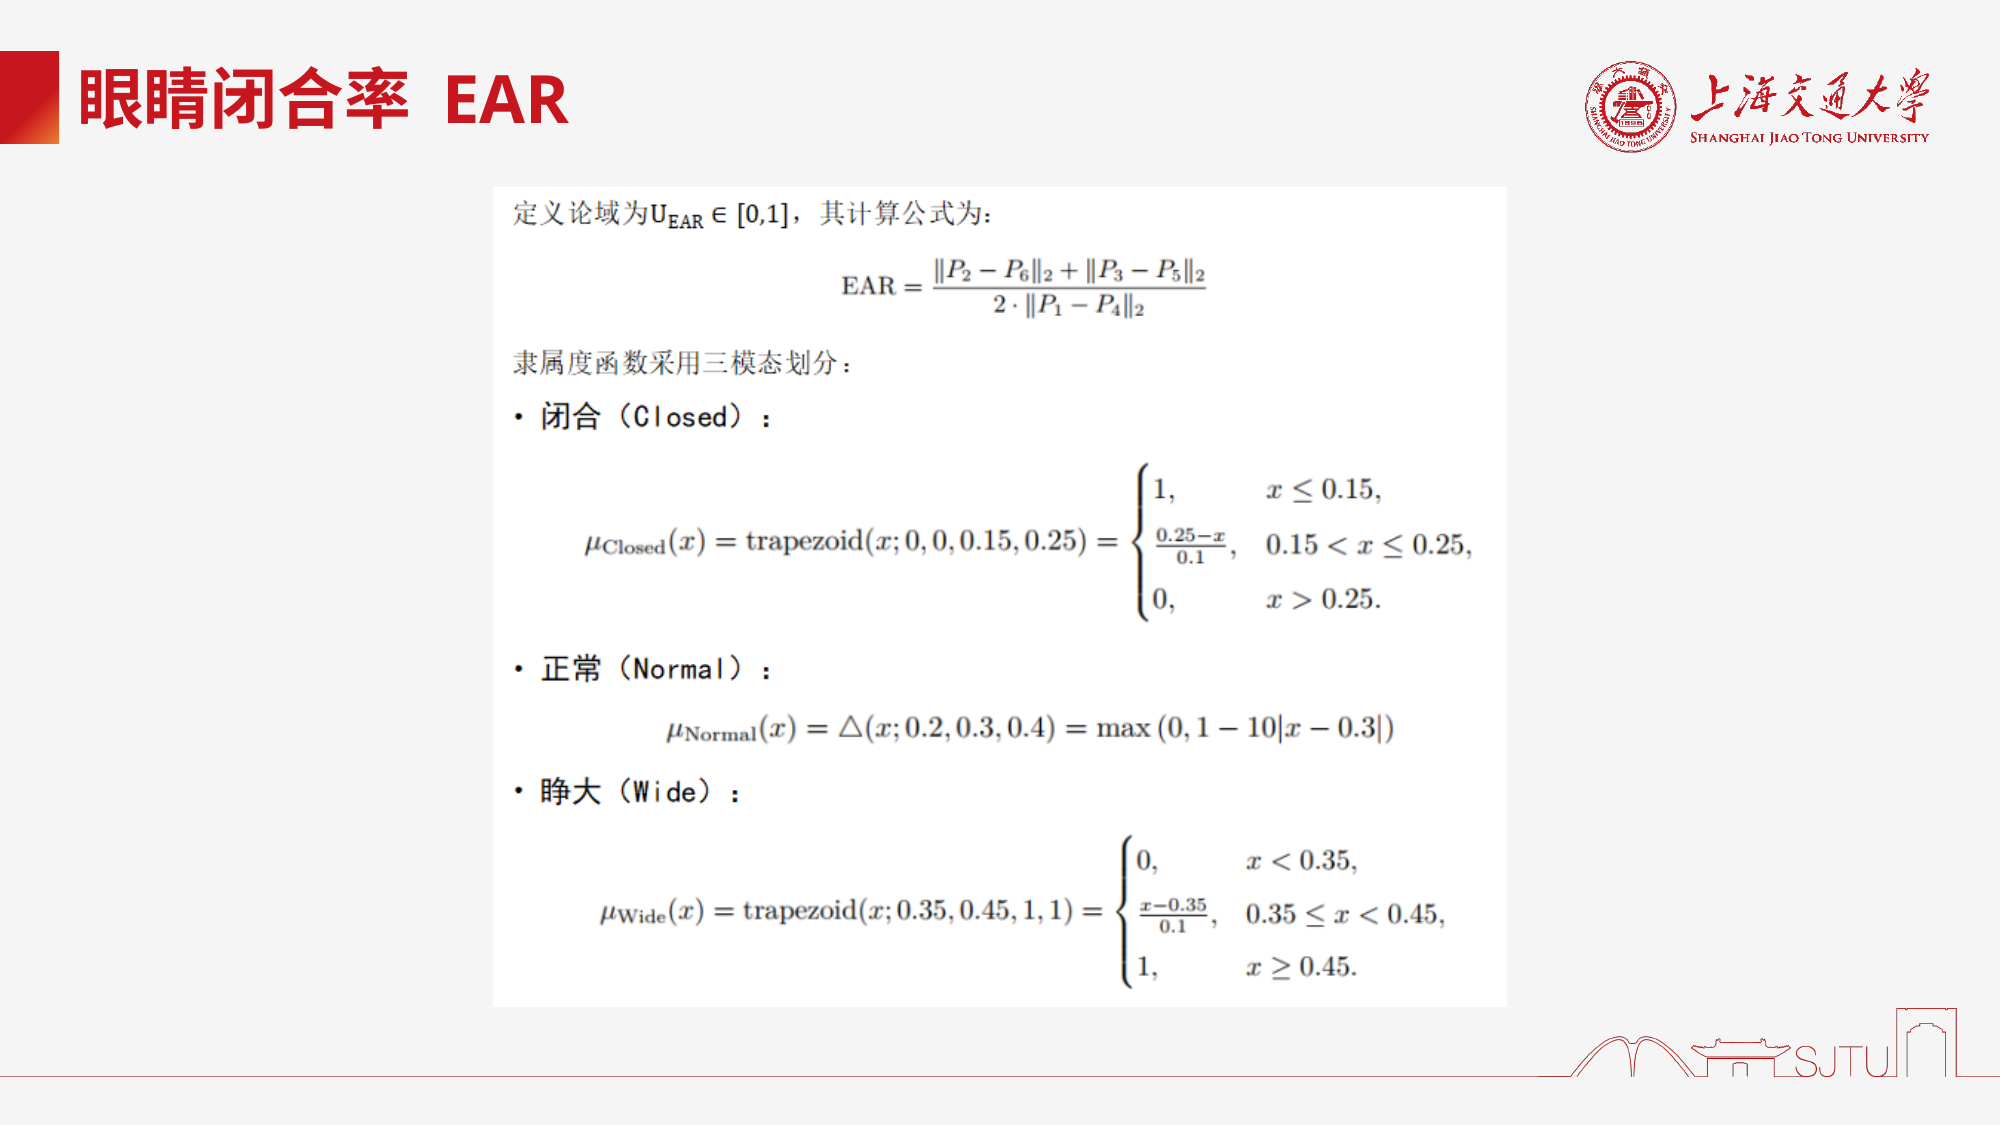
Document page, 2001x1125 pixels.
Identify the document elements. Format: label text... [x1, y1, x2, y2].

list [493, 187, 1507, 1007]
title 眼睛闭合率 EAR [62, 43, 1530, 152]
picture [0, 1008, 2000, 1077]
picture [1567, 43, 1946, 168]
